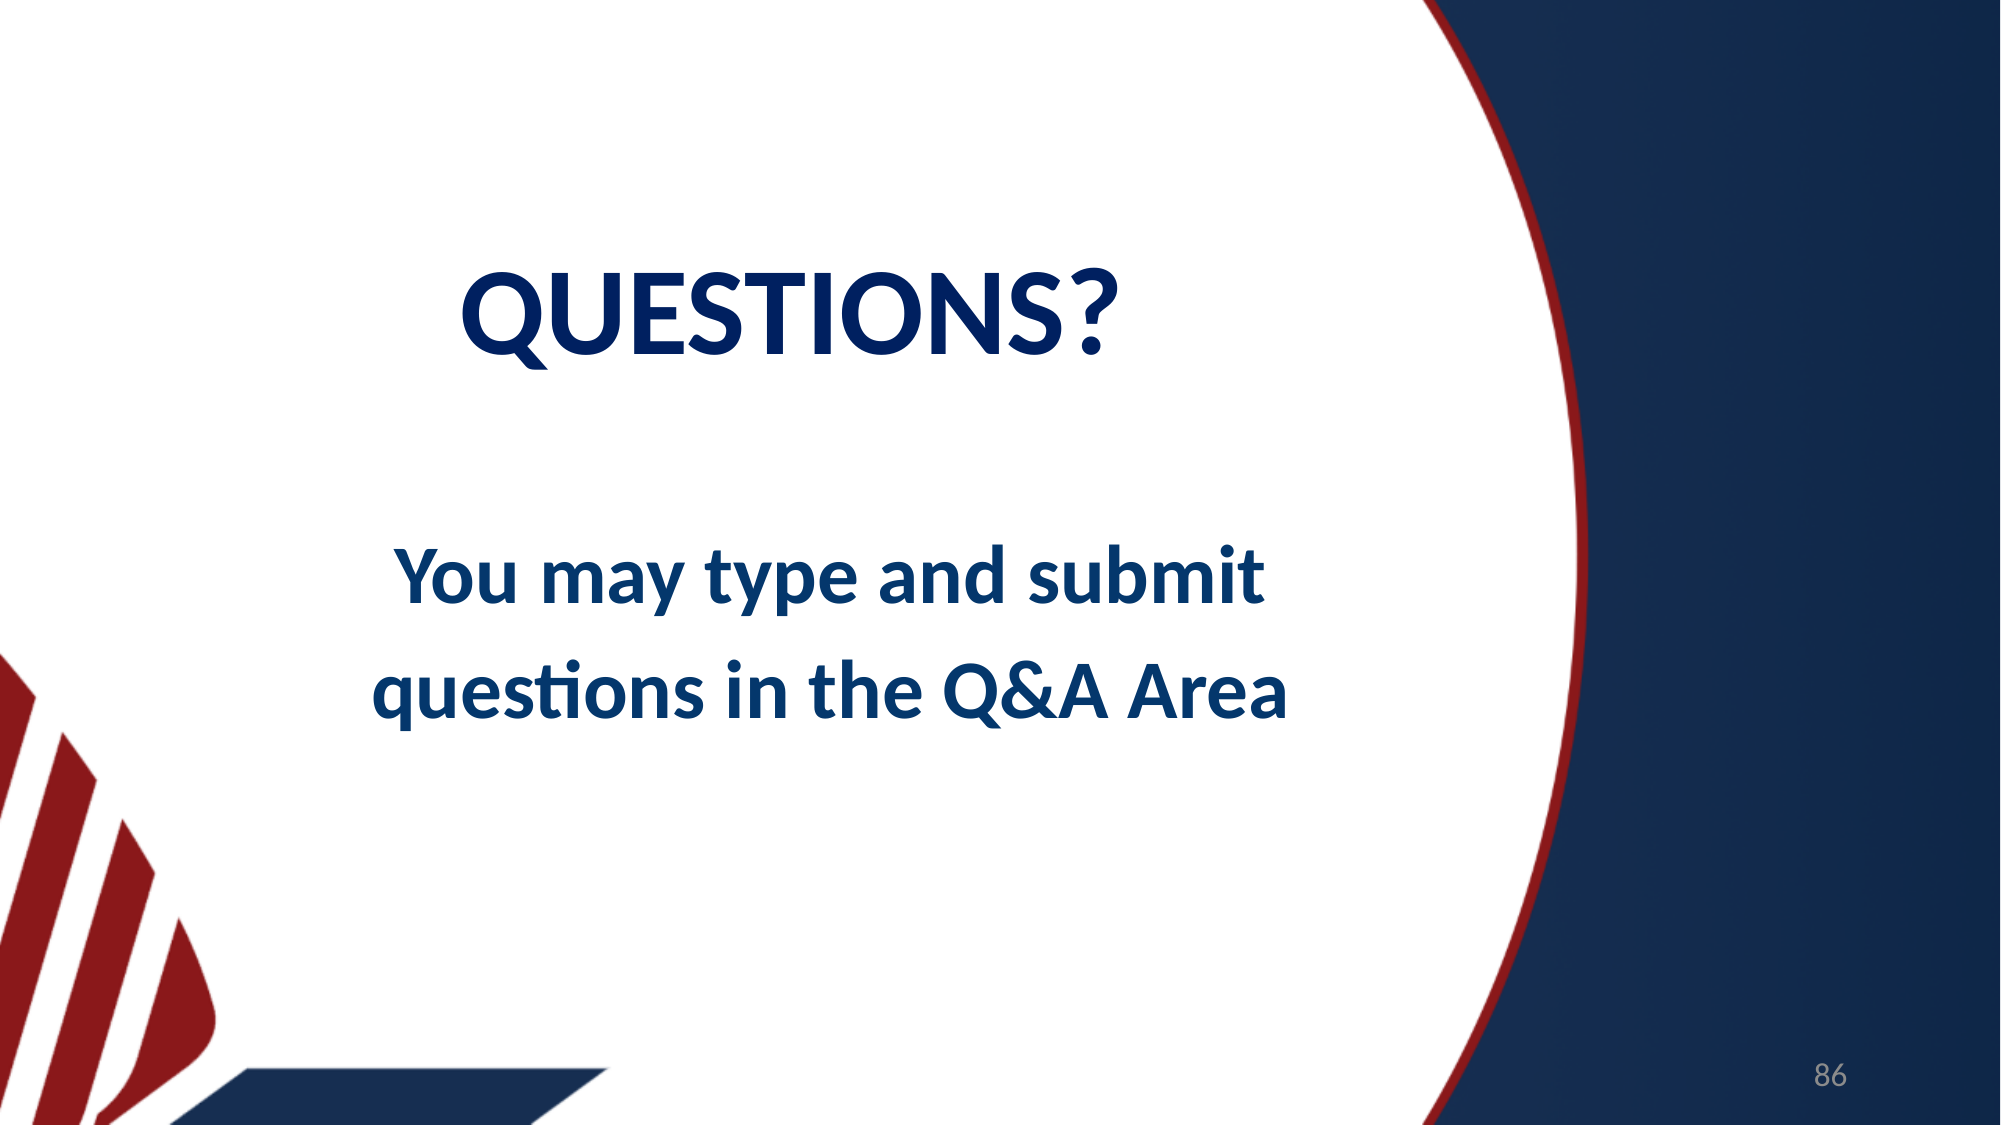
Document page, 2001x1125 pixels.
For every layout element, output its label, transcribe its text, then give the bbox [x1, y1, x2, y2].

text_box You may type and submit questions in the Q&A Area [330, 498, 1331, 743]
picture [0, 0, 2001, 1125]
title QUESTIONS? [167, 200, 1417, 390]
slide_number 86 [1412, 1042, 1863, 1103]
